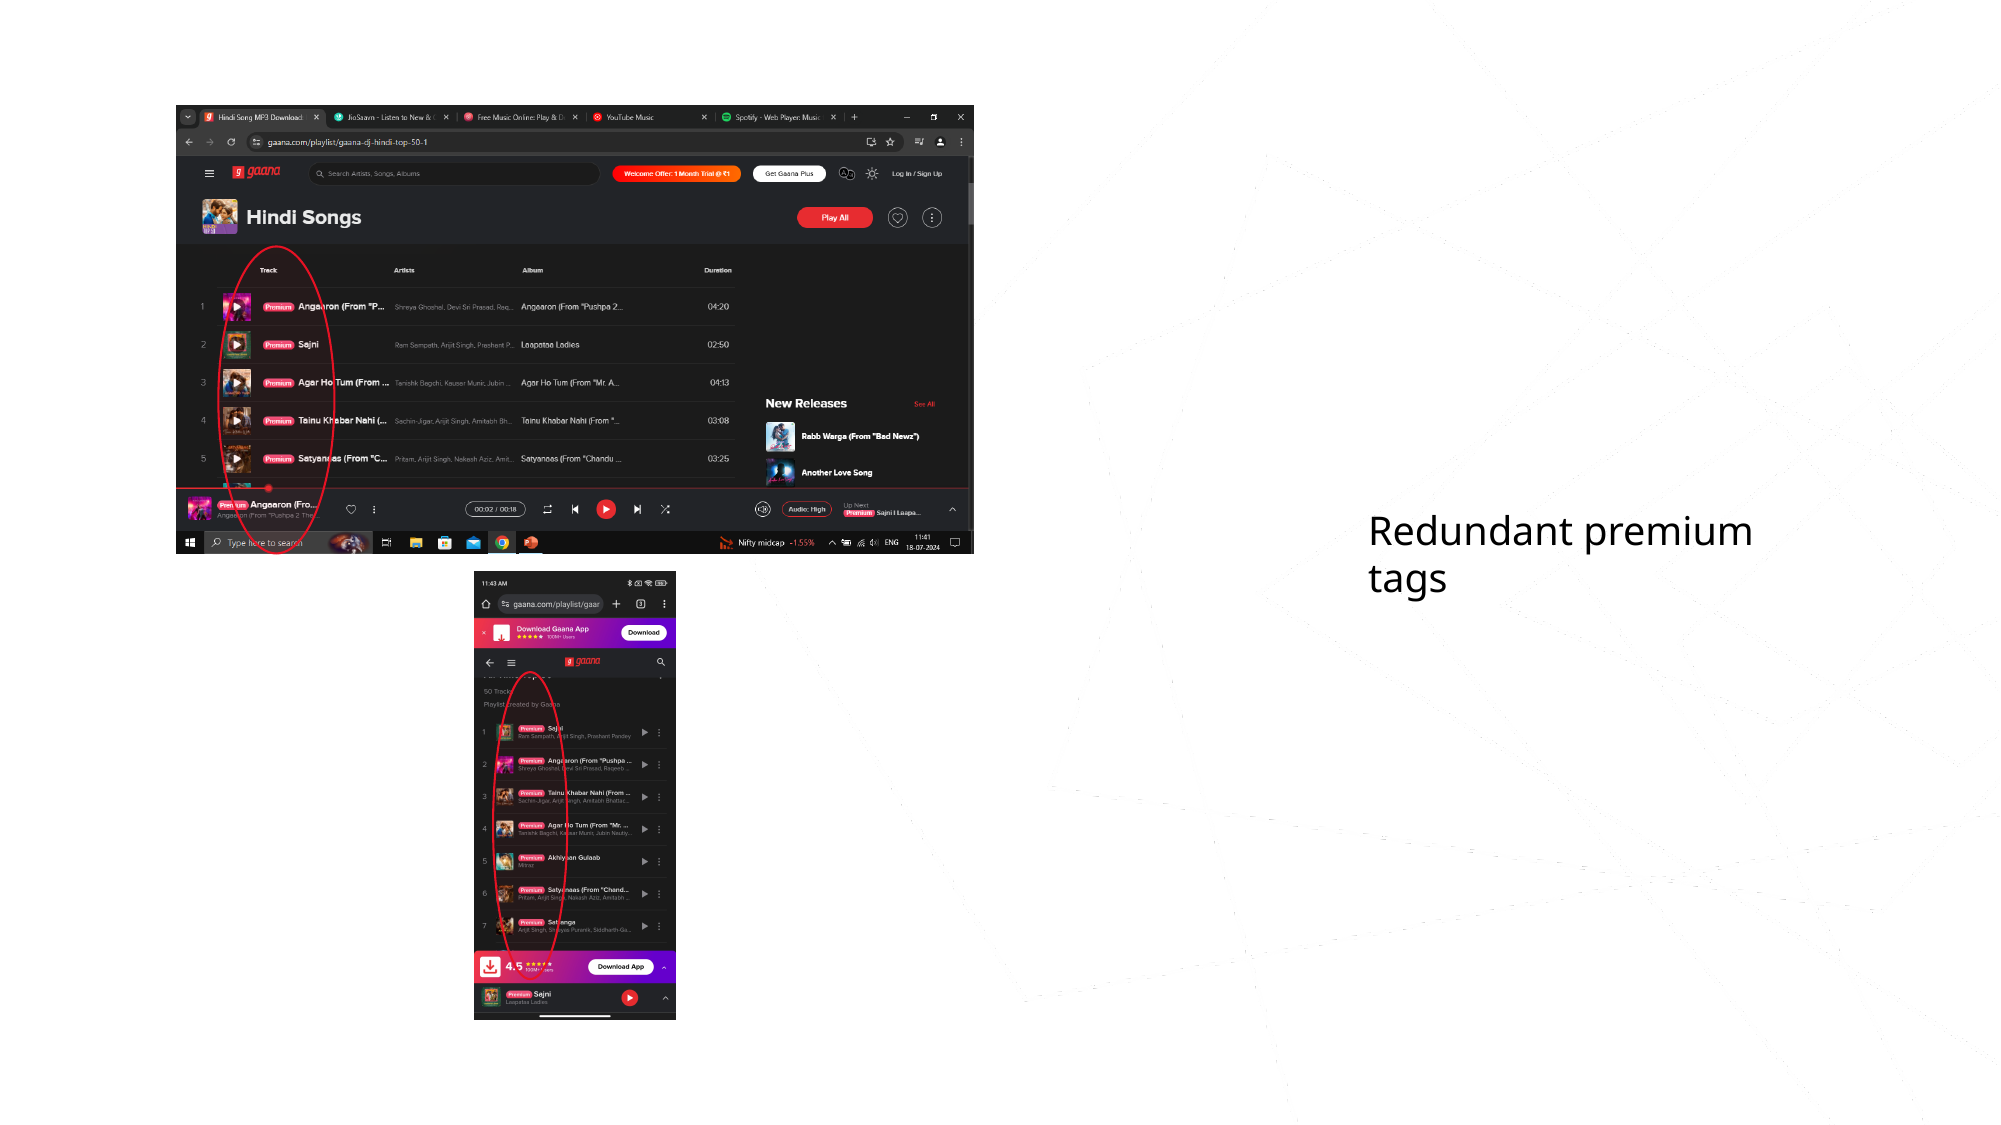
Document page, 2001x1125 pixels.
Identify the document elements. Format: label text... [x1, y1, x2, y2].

picture [176, 0, 2000, 1125]
text_box Redundant premium tags [1353, 498, 1824, 608]
picture [474, 571, 676, 1020]
